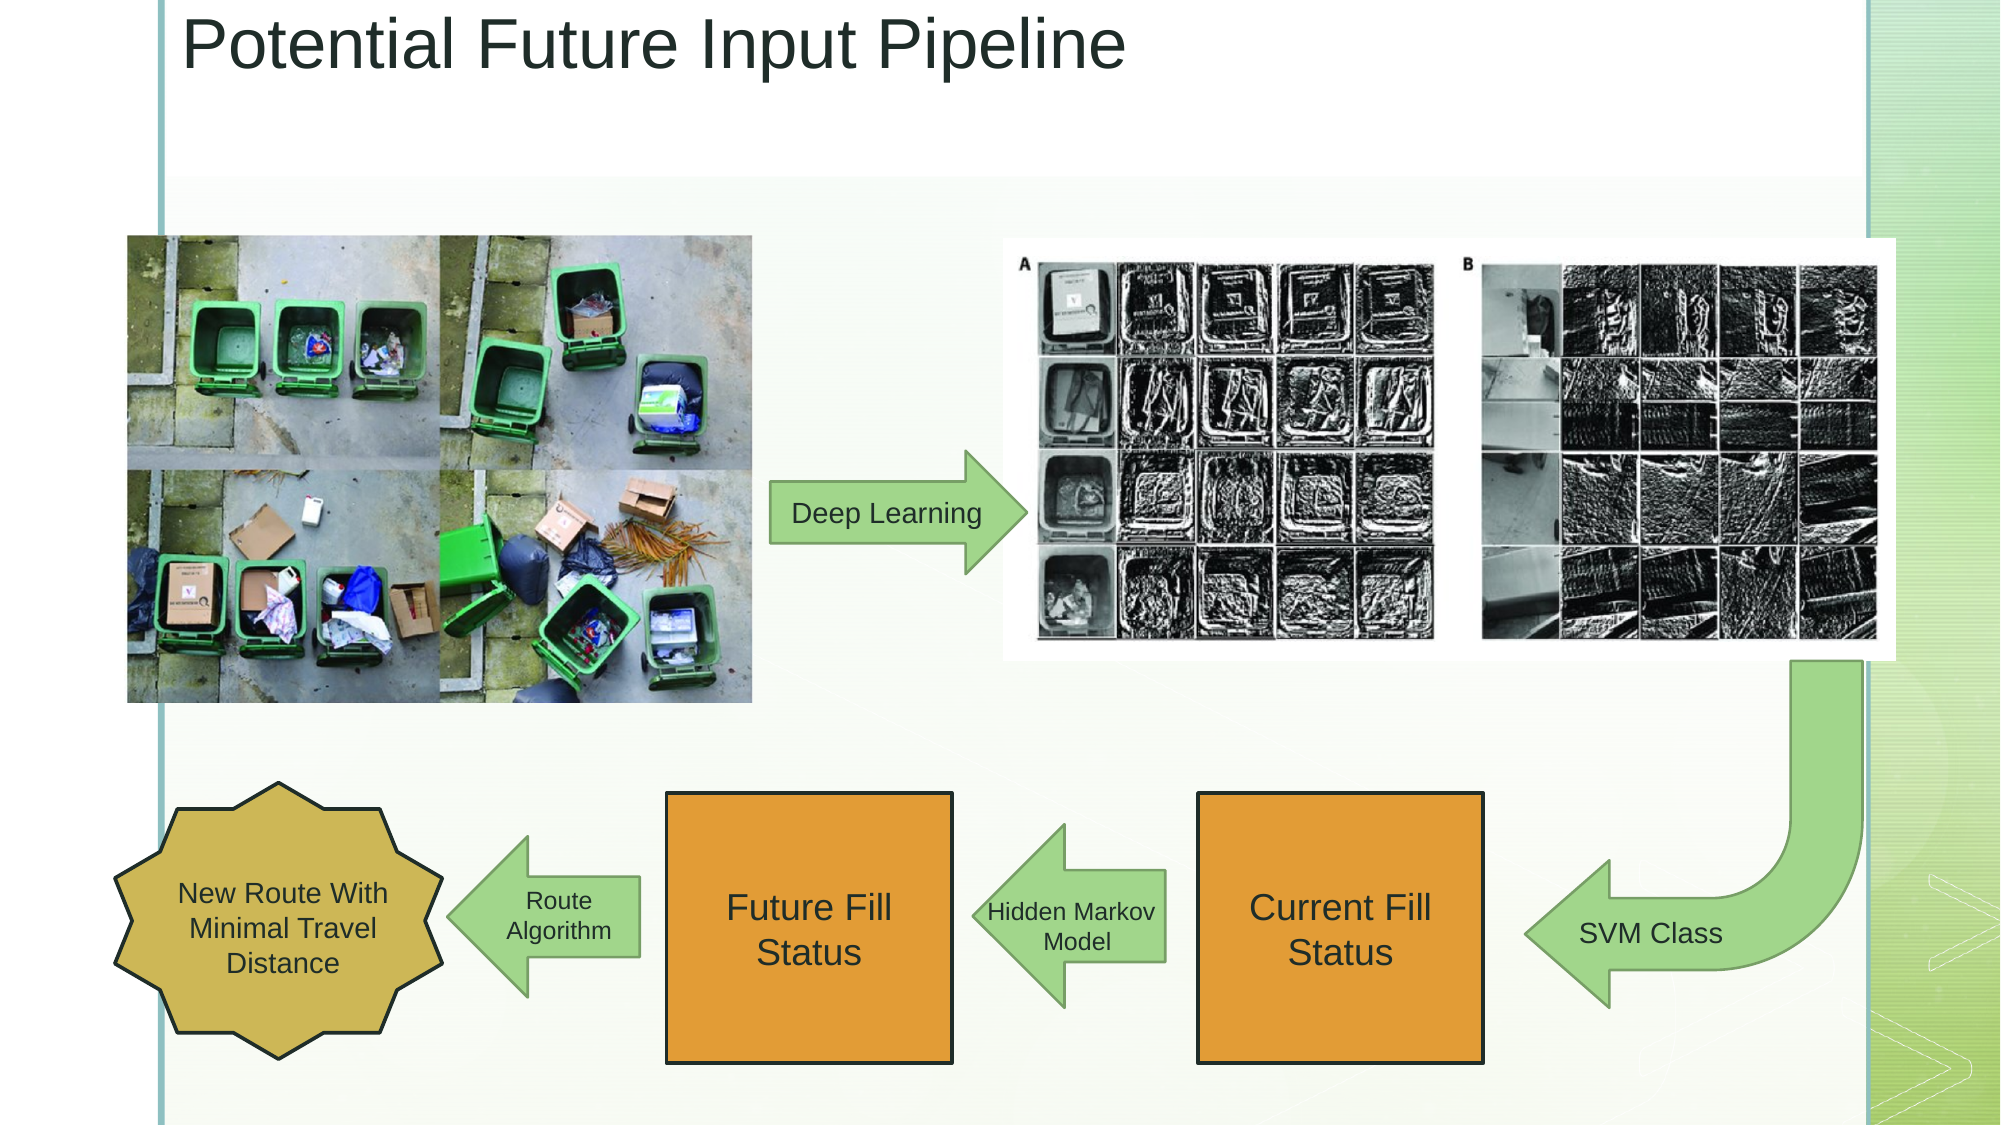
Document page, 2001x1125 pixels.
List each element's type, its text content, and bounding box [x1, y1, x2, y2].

picture [1002, 0, 2001, 1125]
text_box [113, 870, 124, 906]
text_box Future Fill Status [665, 791, 954, 1065]
title Potential Future Input Pipeline [166, 0, 1863, 177]
text_box New Route With Minimal Travel Distance [124, 867, 443, 988]
text_box [485, 835, 642, 877]
text_box [1523, 662, 1864, 1010]
text_box Current Fill Status [1196, 791, 1485, 1065]
text_box [768, 449, 1002, 576]
text_box [446, 896, 466, 938]
text_box [481, 953, 642, 999]
text_box [1017, 963, 1166, 1010]
text_box Hidden Markov Model [972, 887, 1291, 963]
text_box [113, 936, 124, 972]
picture [124, 235, 753, 703]
text_box Deep Learning [776, 487, 1002, 537]
text_box [130, 781, 427, 867]
text_box SVM Class [1564, 906, 1882, 957]
text_box [999, 822, 1167, 887]
text_box Route Algorithm [466, 877, 653, 953]
text_box [153, 988, 405, 1061]
